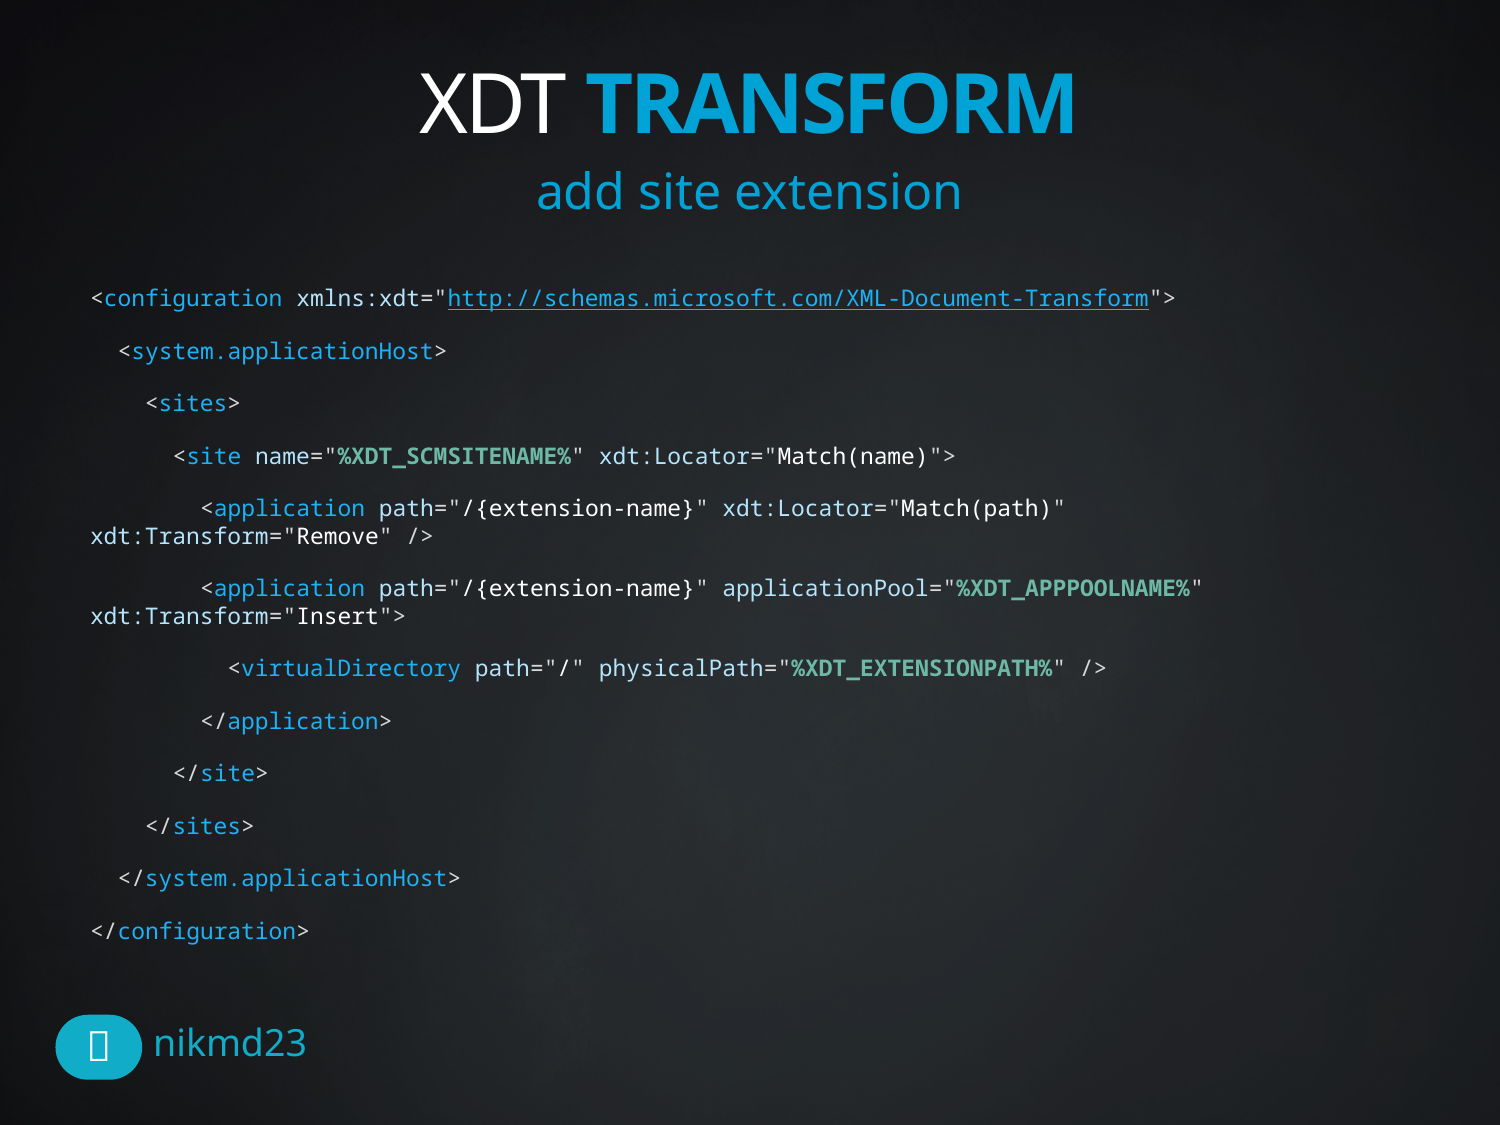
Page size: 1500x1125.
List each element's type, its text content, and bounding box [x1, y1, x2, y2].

title XDT TRANSFORM [75, 50, 1425, 150]
list <configuration xmlns:xdt="http://schemas.microsoft.com/XML-Document-Transform"> <system.applicationHost> <sites> <site name="%XDT_SCMSITENAME%" xdt:Locator="Match(name)"> <application path="/{extension-name}" xdt:Locator="Match(path)" xdt:Transform="Remove" /> <application path="/{extension-name}" applicationPool="%XDT_APPPOOLNAME%" xdt:Transform="Insert"> <virtualDirectory path="/" physicalPath="%XDT_EXTENSIONPATH%" /> </application> </site> </sites> </system.applicationHost> </configuration> [75, 283, 1425, 925]
picture [0, 0, 1500, 1125]
list add site extension [75, 151, 1425, 229]
